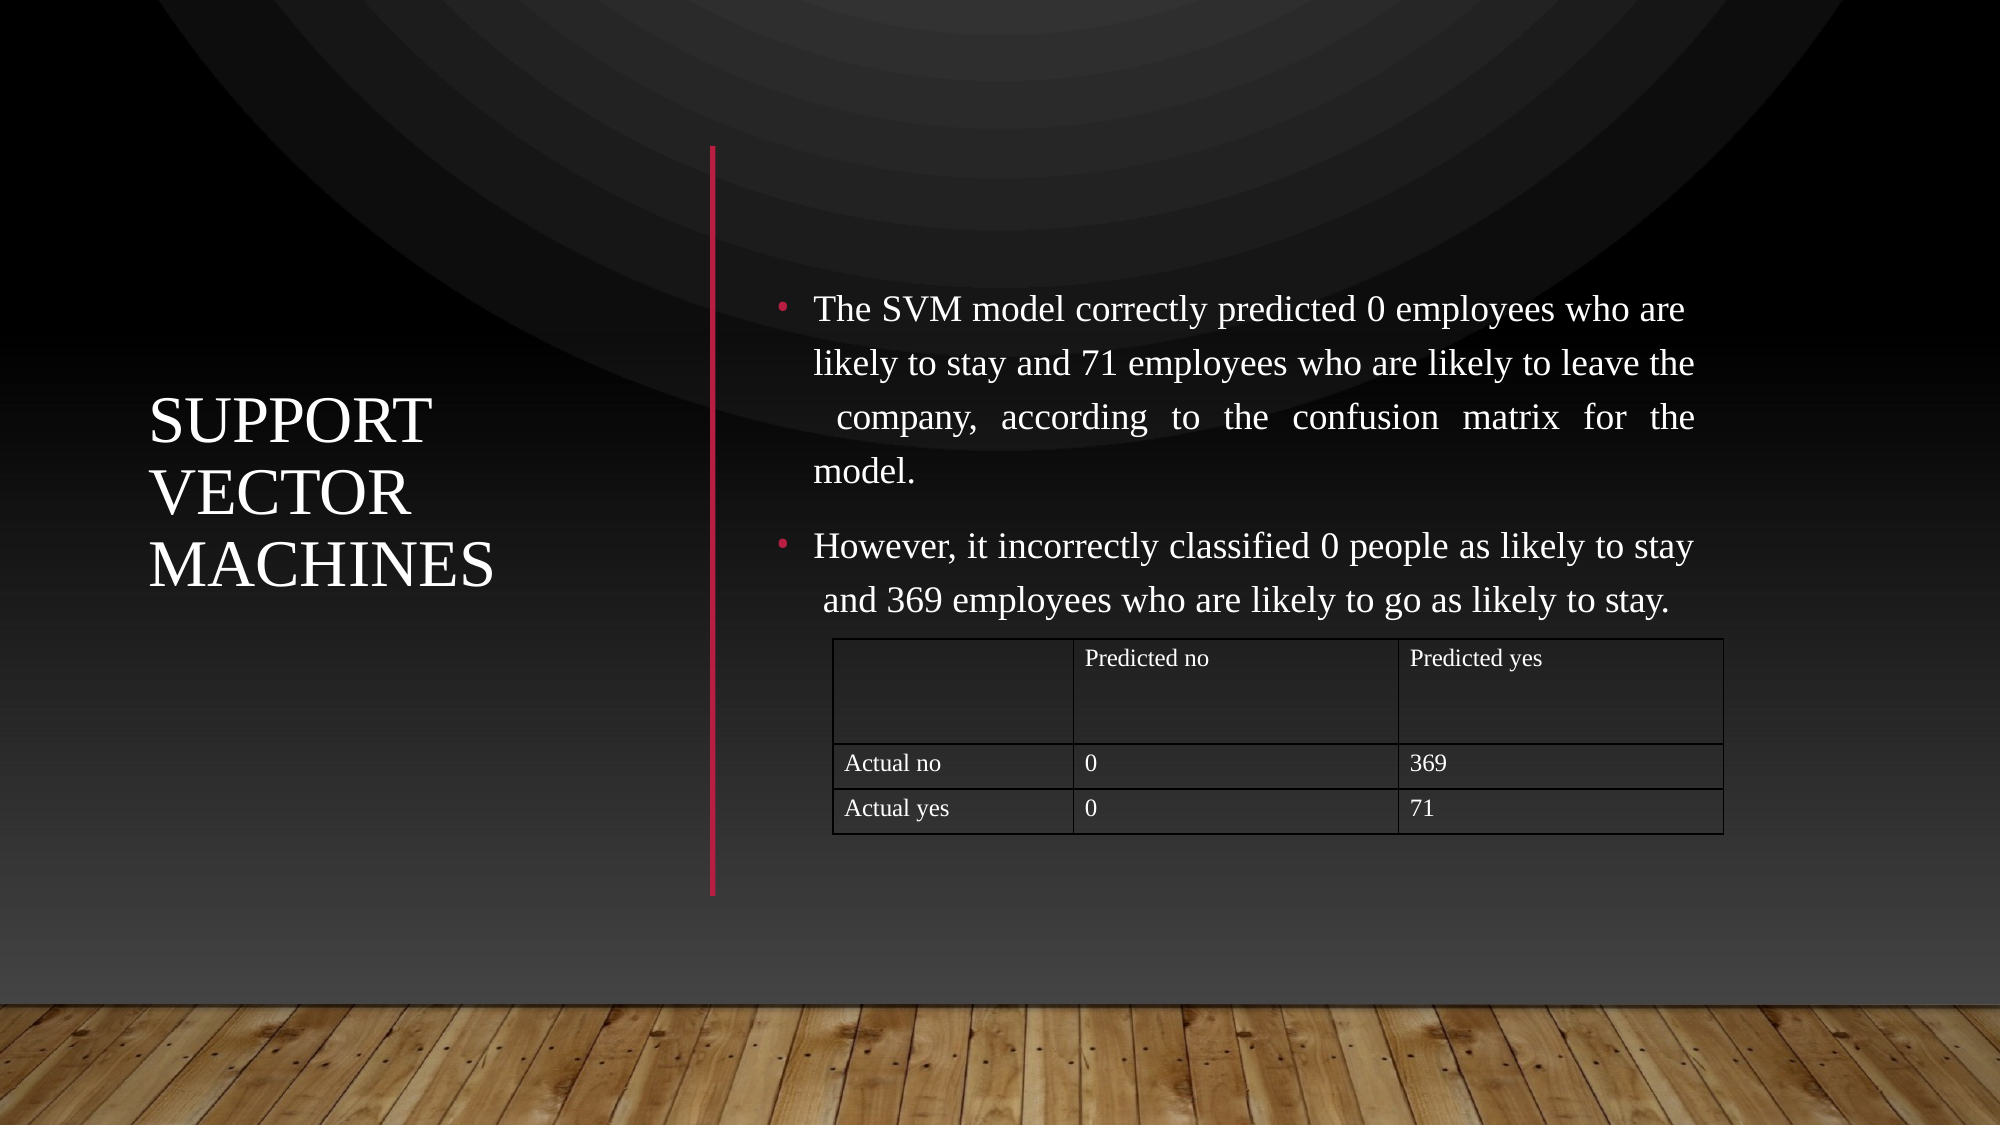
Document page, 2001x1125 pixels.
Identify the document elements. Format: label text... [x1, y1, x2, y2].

table_header [834, 640, 1073, 743]
table_cell Actual no [834, 745, 1073, 788]
picture [0, 0, 2000, 1125]
table_cell Actual yes [834, 790, 1073, 833]
table_cell 0 [1074, 790, 1398, 833]
table_cell 71 [1399, 790, 1723, 833]
table_cell 0 [1074, 745, 1398, 788]
table_header Predicted yes [1399, 640, 1723, 743]
text_box SUPPORT VECTOR MACHINES [146, 374, 499, 601]
text_box The SVM model correctly predicted 0 employees who are likely to stay and 71 employees who are likely to leave the company, according to the confusion matrix for the model. However, it incorrectly classified 0 people as likely to stay and 369 employees who are likely to go as likely to stay. [773, 272, 1697, 620]
table_cell 369 [1399, 745, 1723, 788]
table_header Predicted no [1074, 640, 1398, 743]
